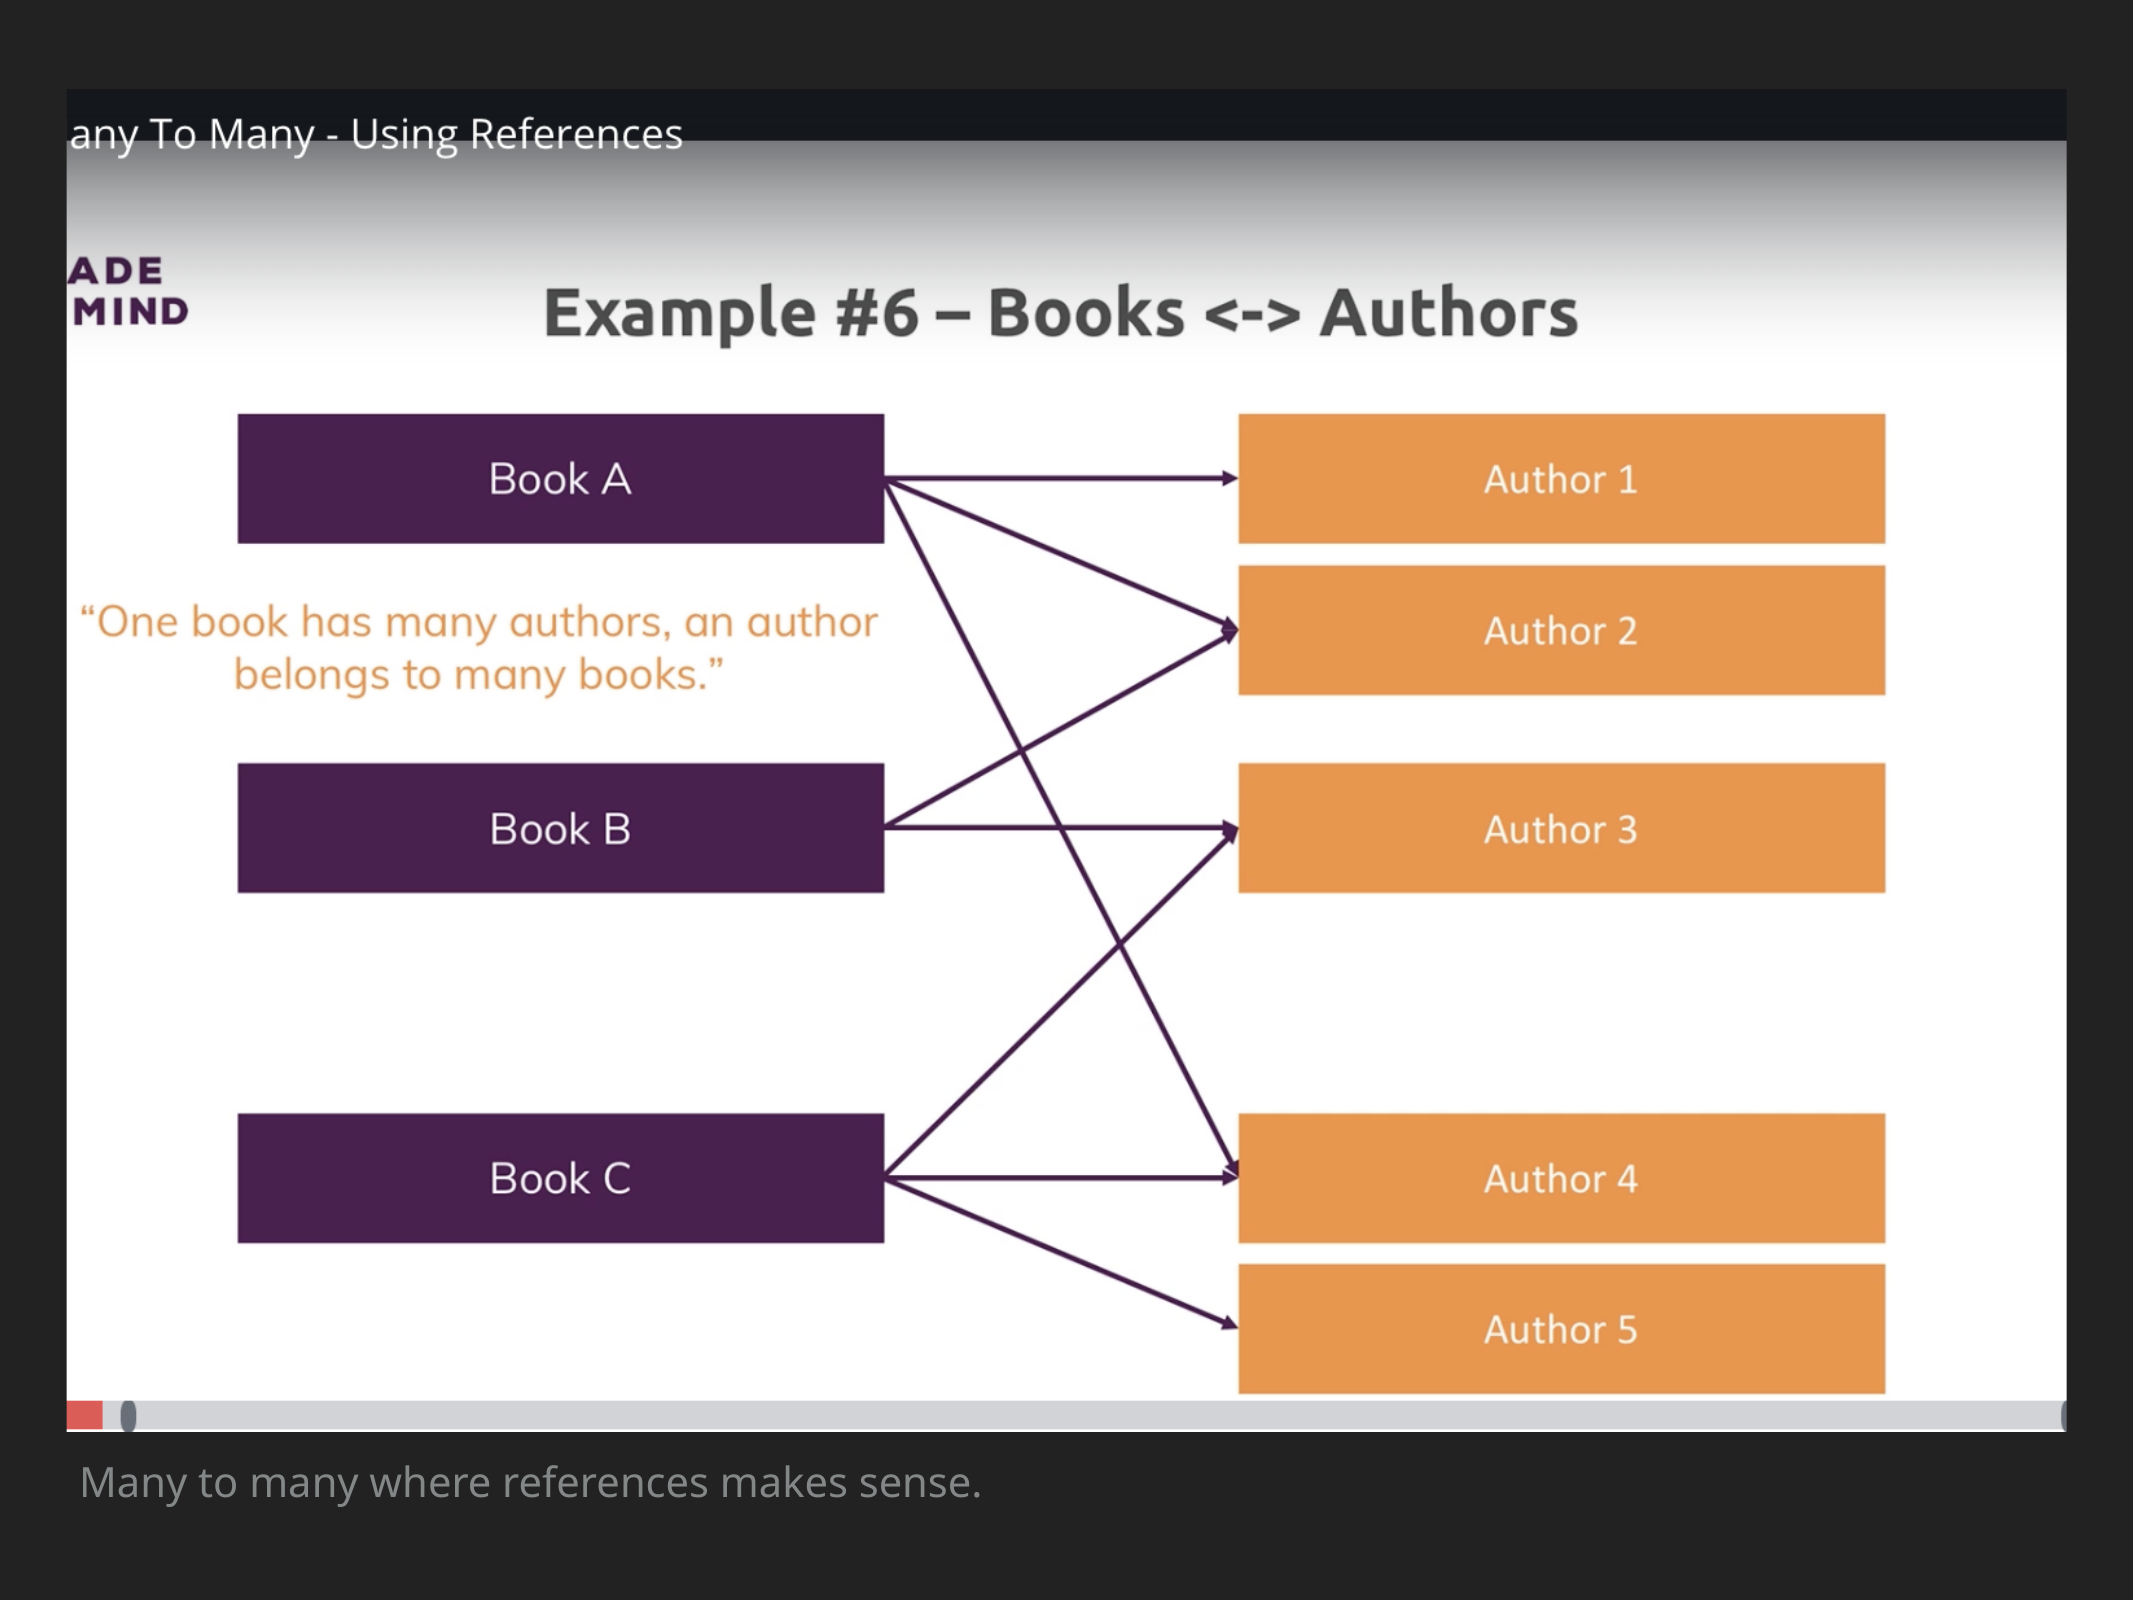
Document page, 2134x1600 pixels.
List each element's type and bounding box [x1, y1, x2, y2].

text_box [66, 89, 2067, 1526]
